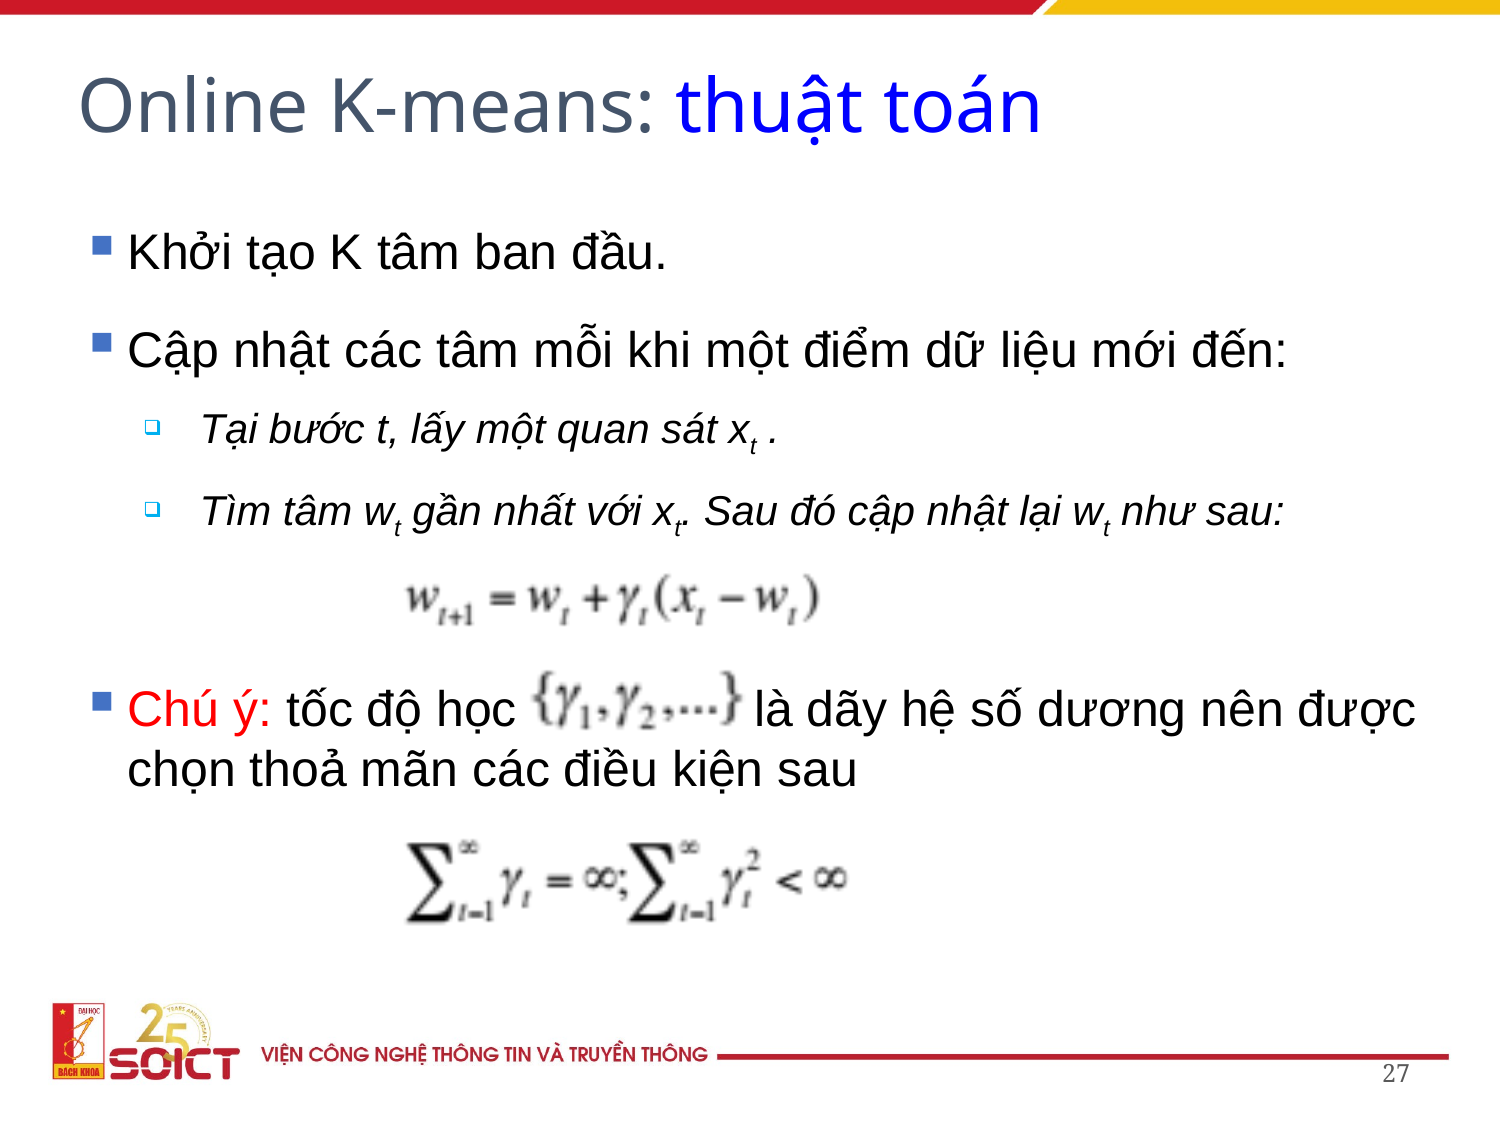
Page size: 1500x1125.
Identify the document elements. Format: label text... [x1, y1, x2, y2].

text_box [399, 824, 850, 930]
slide_number 27 [1074, 1024, 1425, 1100]
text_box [399, 562, 821, 634]
picture [0, 0, 1500, 1125]
text_box Khởi tạo K tâm ban đầu. Cập nhật các tâm mỗi khi một điểm dữ liệu mới đến: Tại bước t, lấy một quan sát xt . Tìm tâm wt gần nhất với xt. Sau đó cập nhật lại wt như sau: Chú ý: tốc độ học là dãy hệ số dương nên được chọn thoả mãn các điều kiện sau [74, 212, 1438, 1006]
text_box Online K-means: thuật toán [62, 50, 1438, 175]
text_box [524, 661, 750, 735]
